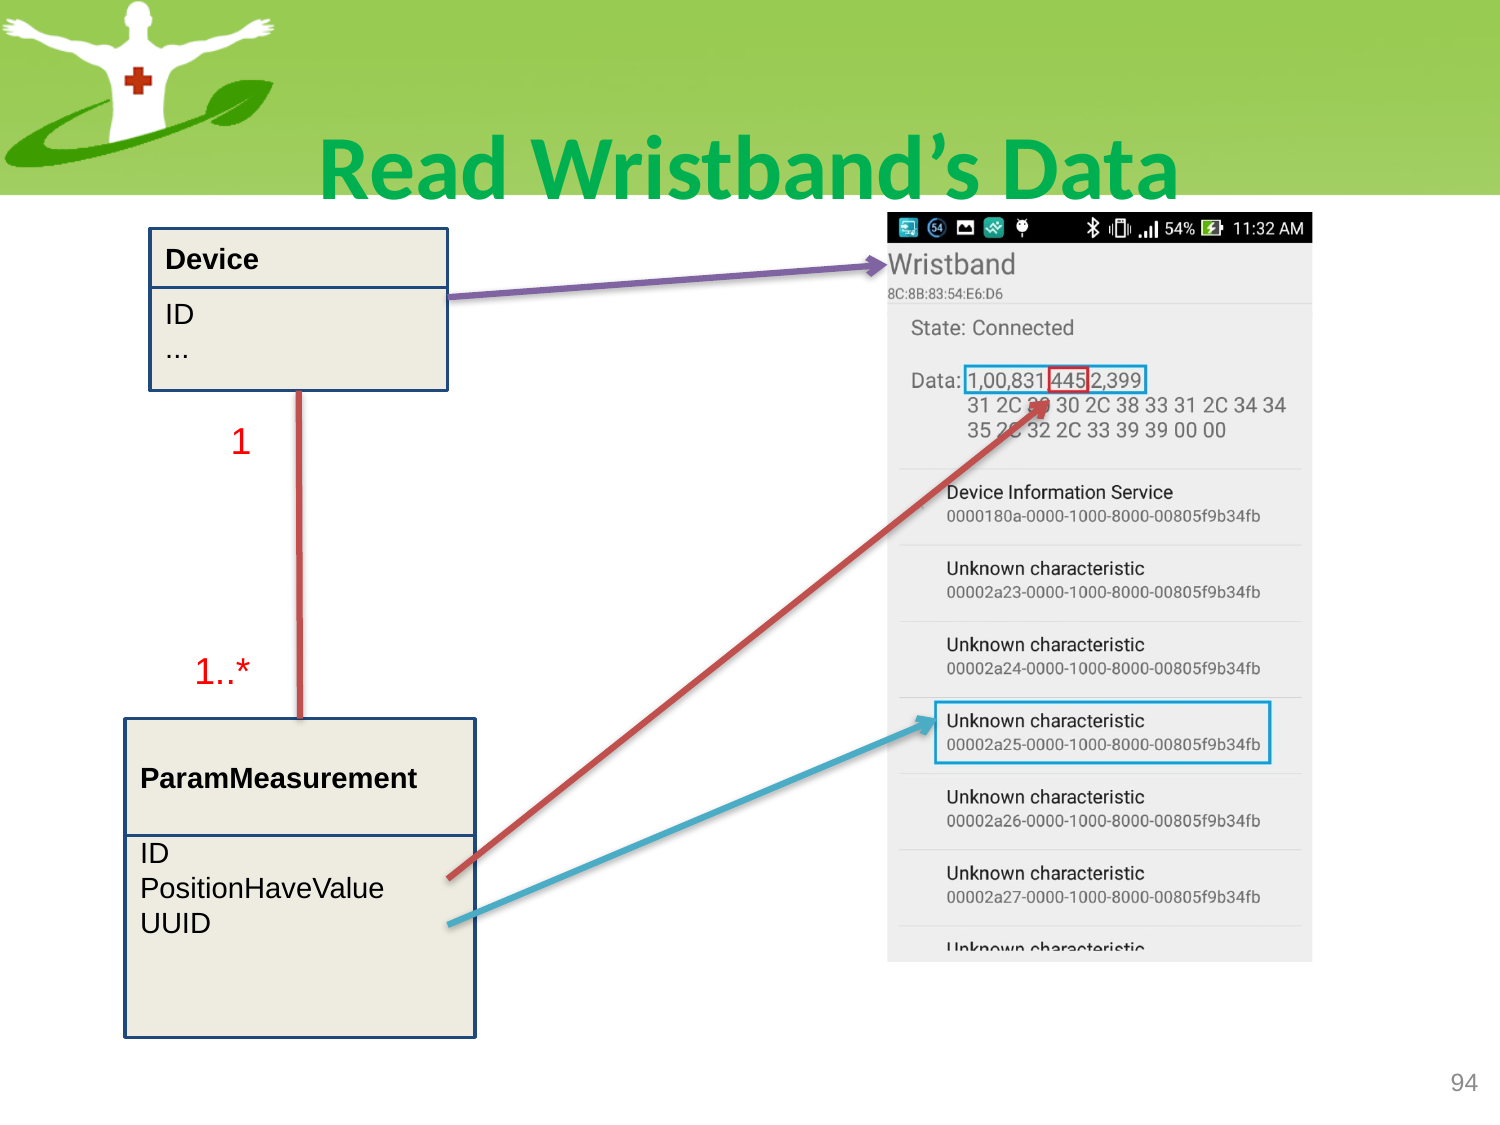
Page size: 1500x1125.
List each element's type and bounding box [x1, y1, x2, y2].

text_box [447, 399, 1051, 880]
picture [0, 0, 1500, 1125]
text_box [447, 264, 888, 298]
text_box [149, 228, 448, 391]
text_box [124, 718, 476, 1038]
text_box [447, 887, 938, 926]
